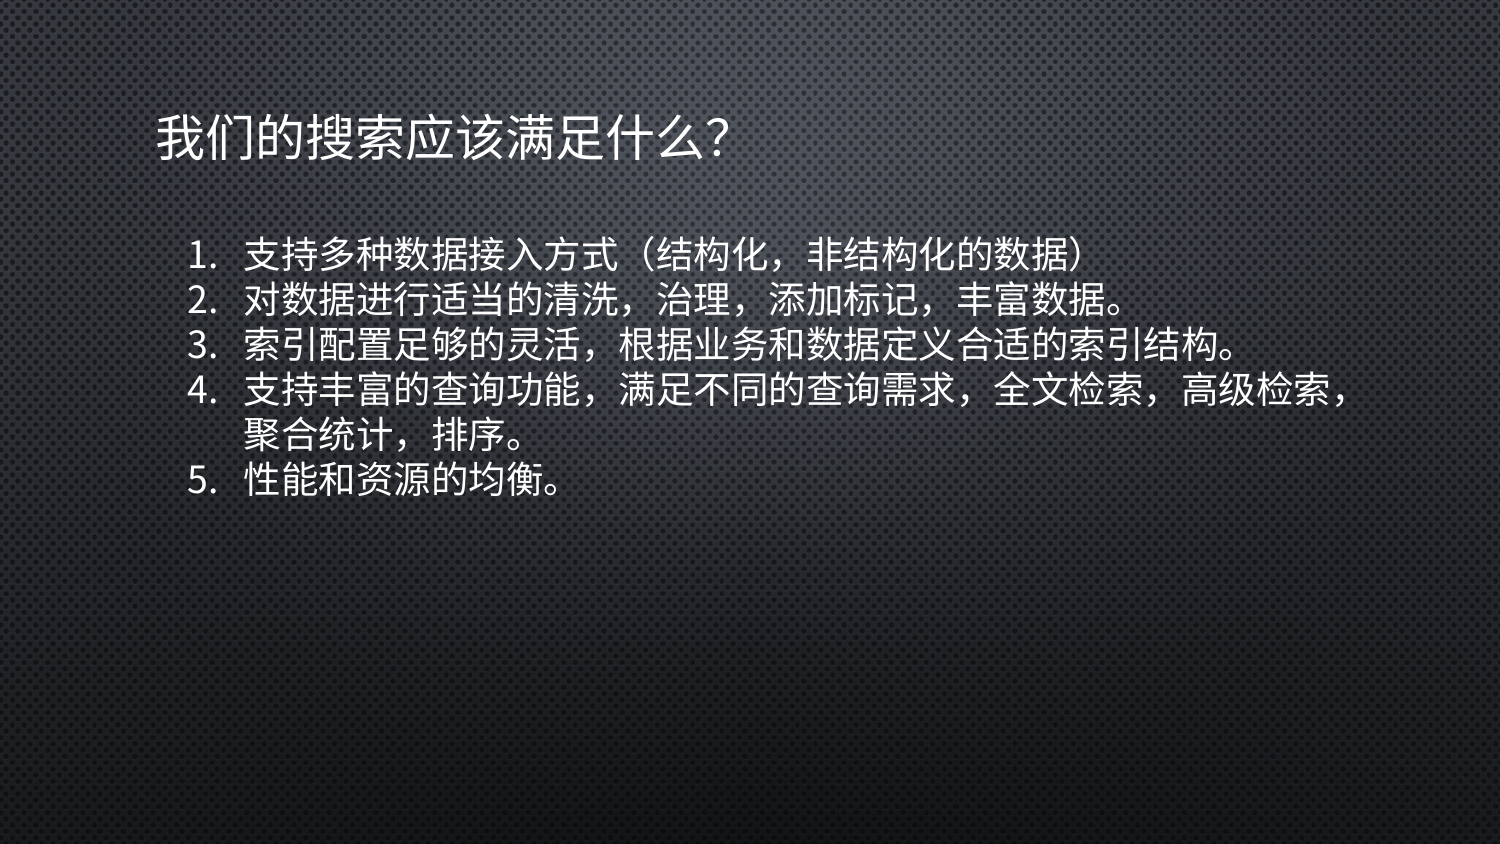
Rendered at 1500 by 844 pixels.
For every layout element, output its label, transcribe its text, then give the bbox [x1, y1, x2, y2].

text_box 支持多种数据接入方式（结构化，非结构化的数据） 对数据进行适当的清洗，治理，添加标记，丰富数据。 索引配置足够的灵活，根据业务和数据定义合适的索引结构。 支持丰富的查询功能，满足不同的查询需求，全文检索，高级检索，聚合统计，排序。 性能和资源的均衡。 [172, 223, 1408, 644]
title 我们的搜索应该满足什么？ [140, 75, 1360, 198]
